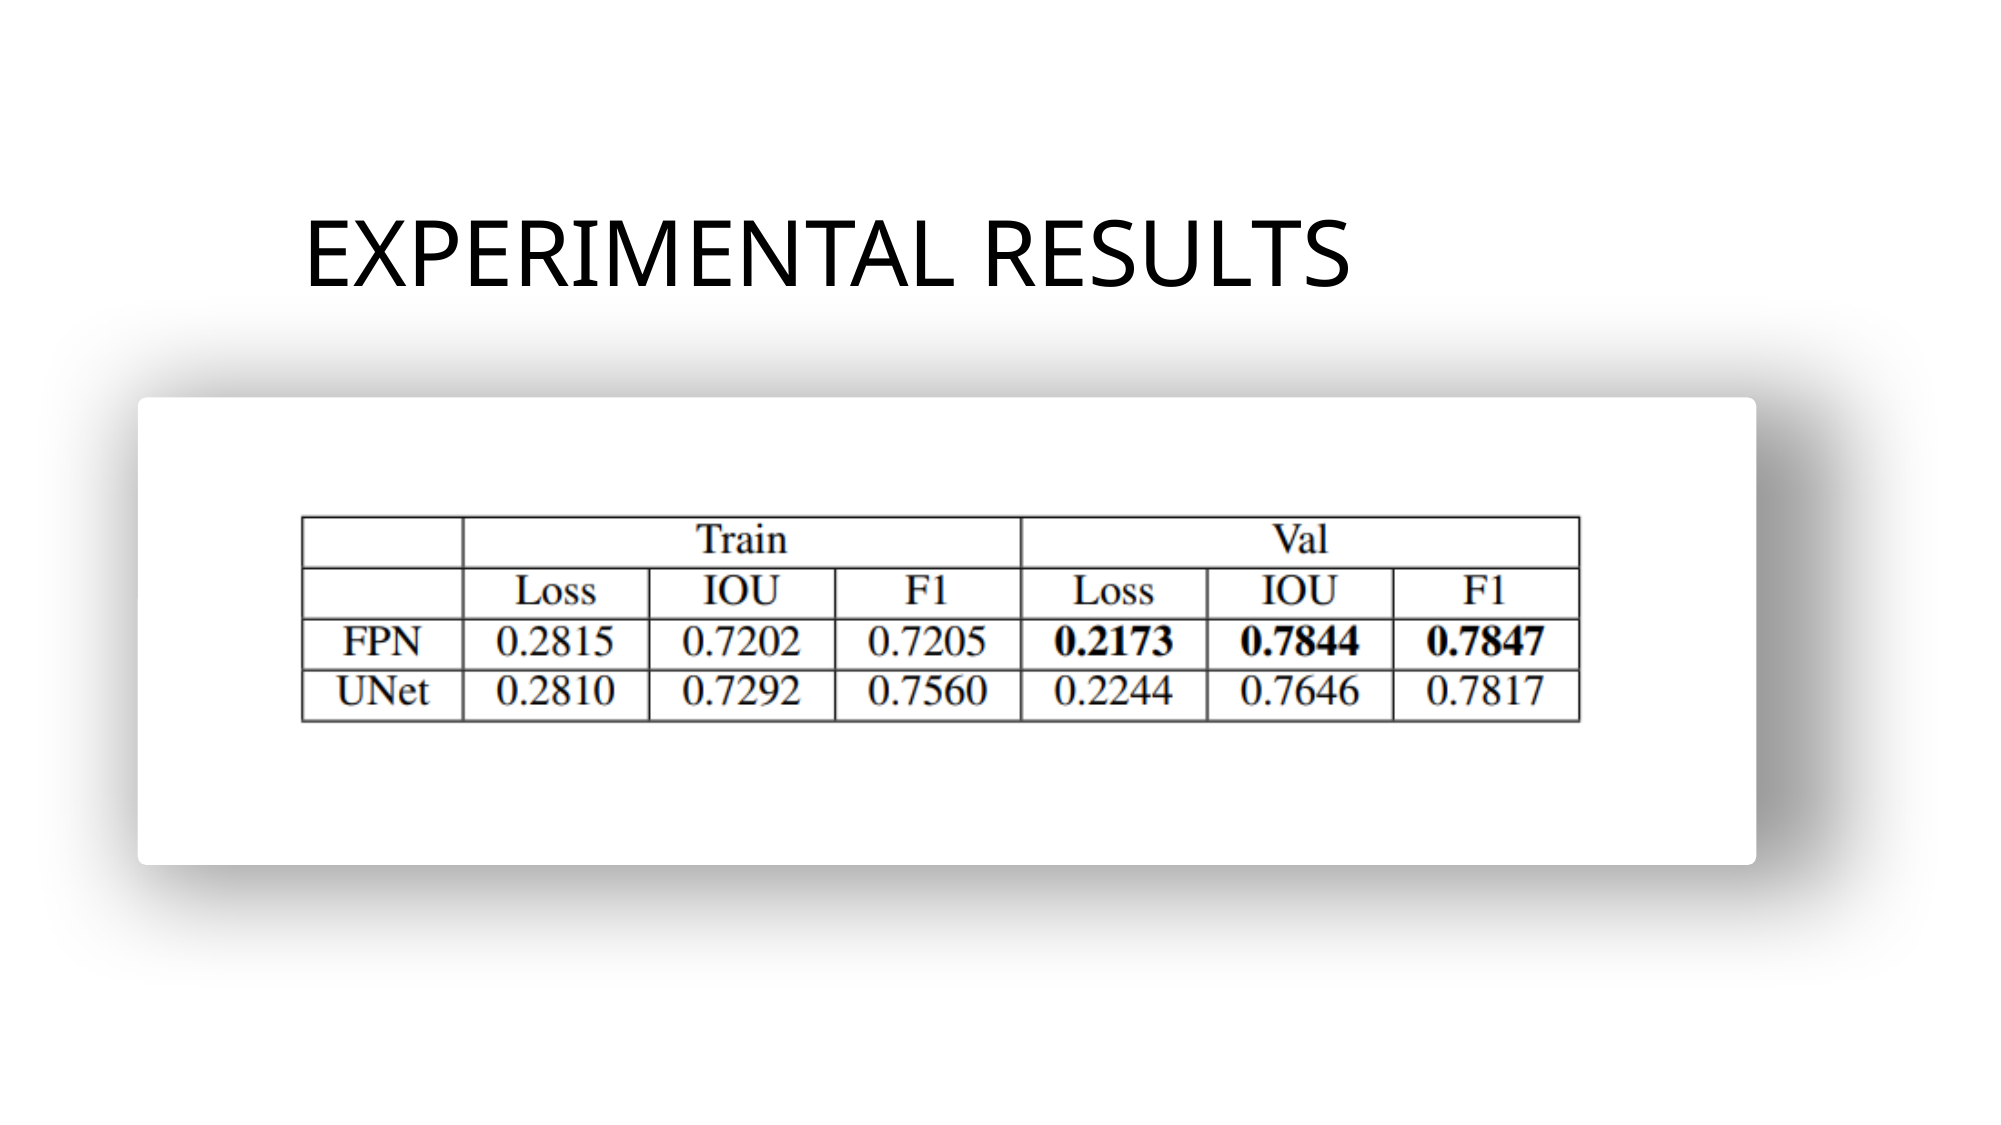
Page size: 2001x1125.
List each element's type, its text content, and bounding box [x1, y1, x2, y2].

picture [287, 495, 1606, 736]
text_box [136, 396, 1758, 867]
text_box EXPERIMENTAL RESULTS [287, 187, 1437, 312]
